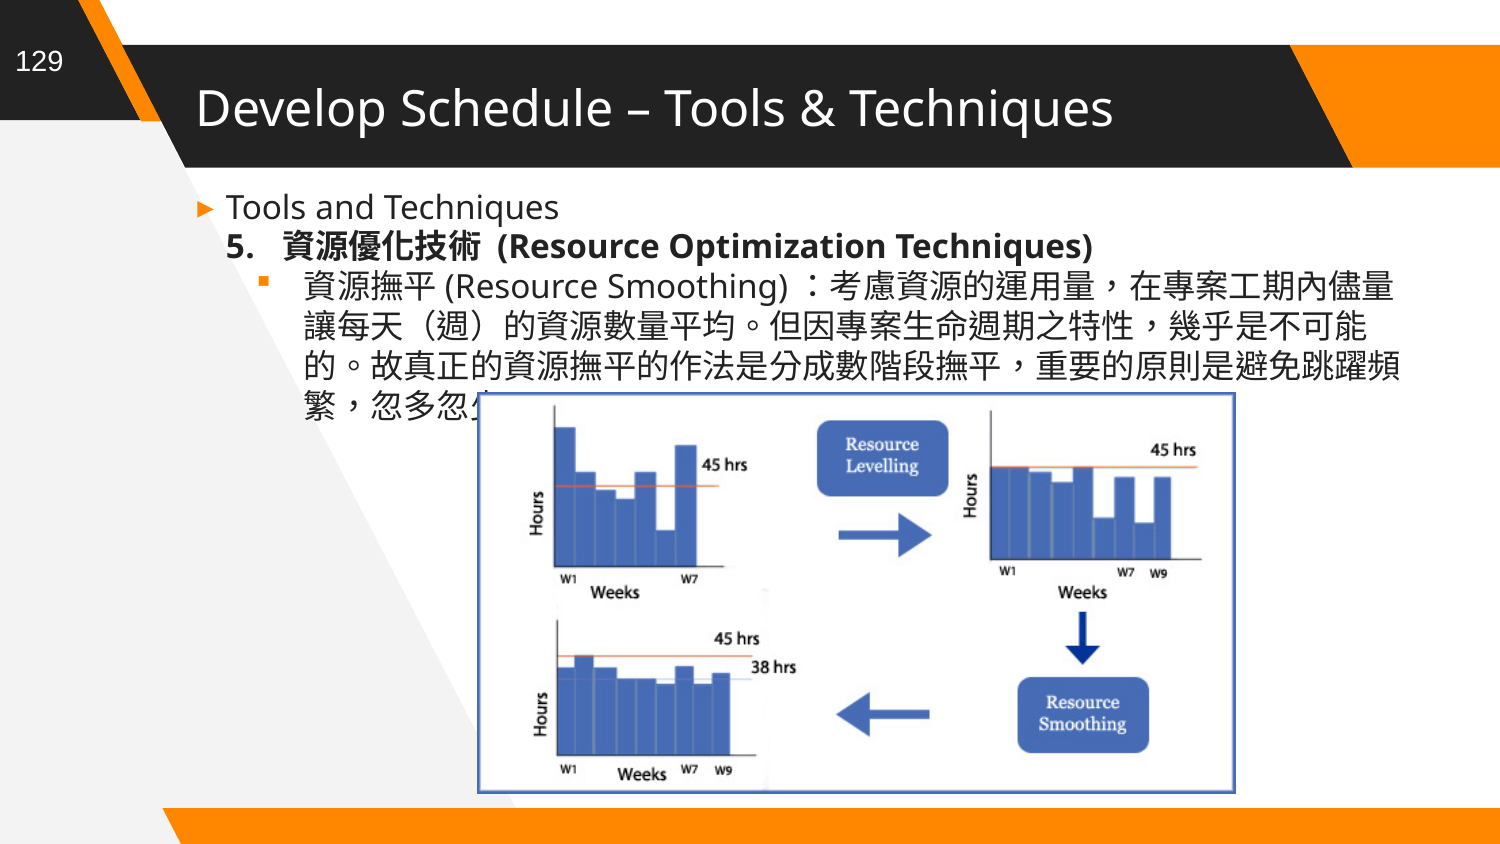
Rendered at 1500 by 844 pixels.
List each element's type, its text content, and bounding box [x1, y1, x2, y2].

title Develop Schedule – Tools & Techniques [180, 44, 1424, 168]
slide_number 129 [0, 0, 98, 121]
picture [476, 392, 1236, 794]
list Tools and Techniques 資源優化技術 (Resource Optimization Techniques) 資源撫平(Resource Smoothing)：考慮資源的運用量，在專案工期內儘量讓每天（週）的資源數量平均。但因專案生命週期之特性，幾乎是不可能的。故真正的資源撫平的作法是分成數階段撫平，重要的原則是避免跳躍頻繁，忽多忽少。 [180, 170, 1424, 817]
